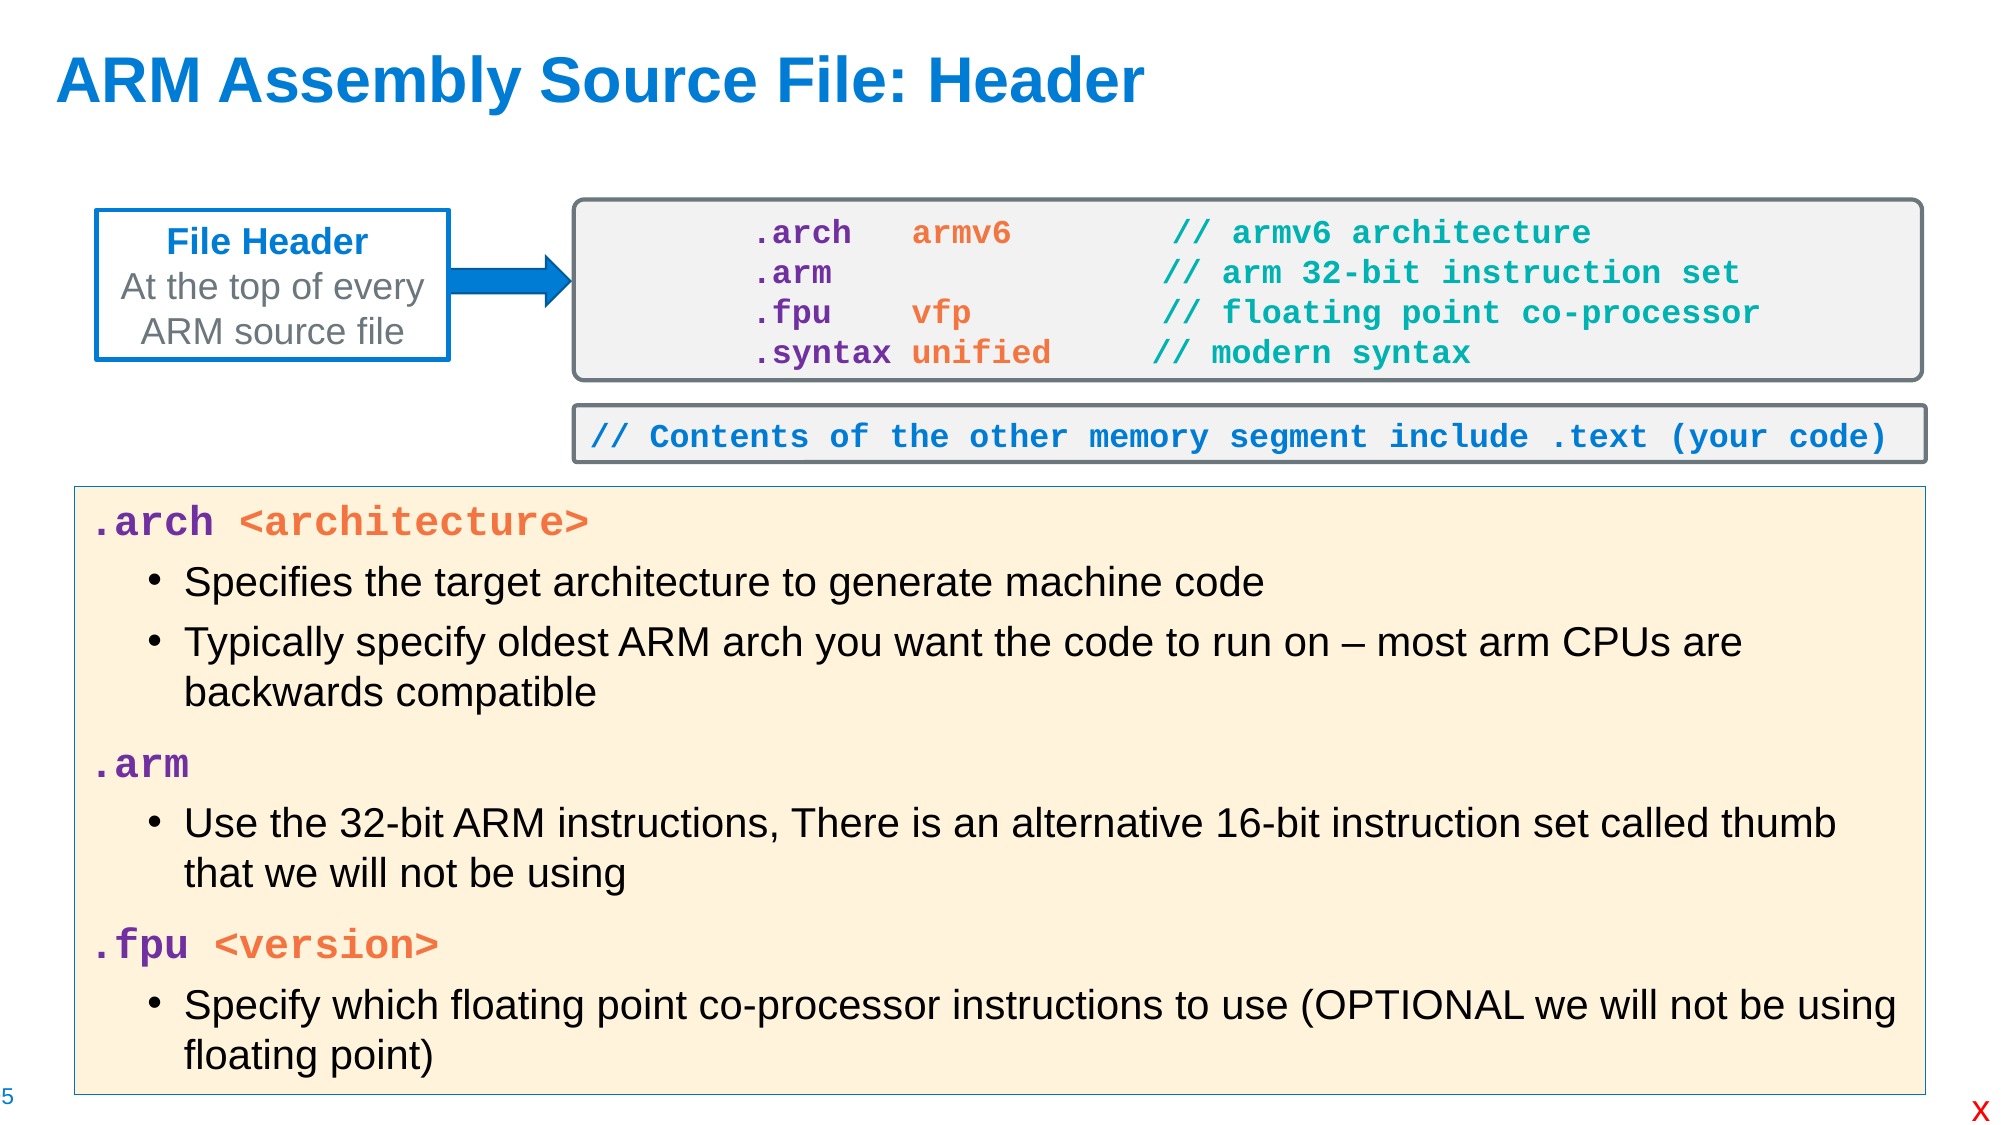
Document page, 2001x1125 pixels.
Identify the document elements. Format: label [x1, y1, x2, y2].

text_box [573, 199, 1923, 381]
title [40, 50, 1922, 125]
text_box [96, 210, 572, 360]
text_box [573, 405, 1926, 463]
list [74, 486, 1926, 1095]
text_box [1956, 1076, 2000, 1125]
